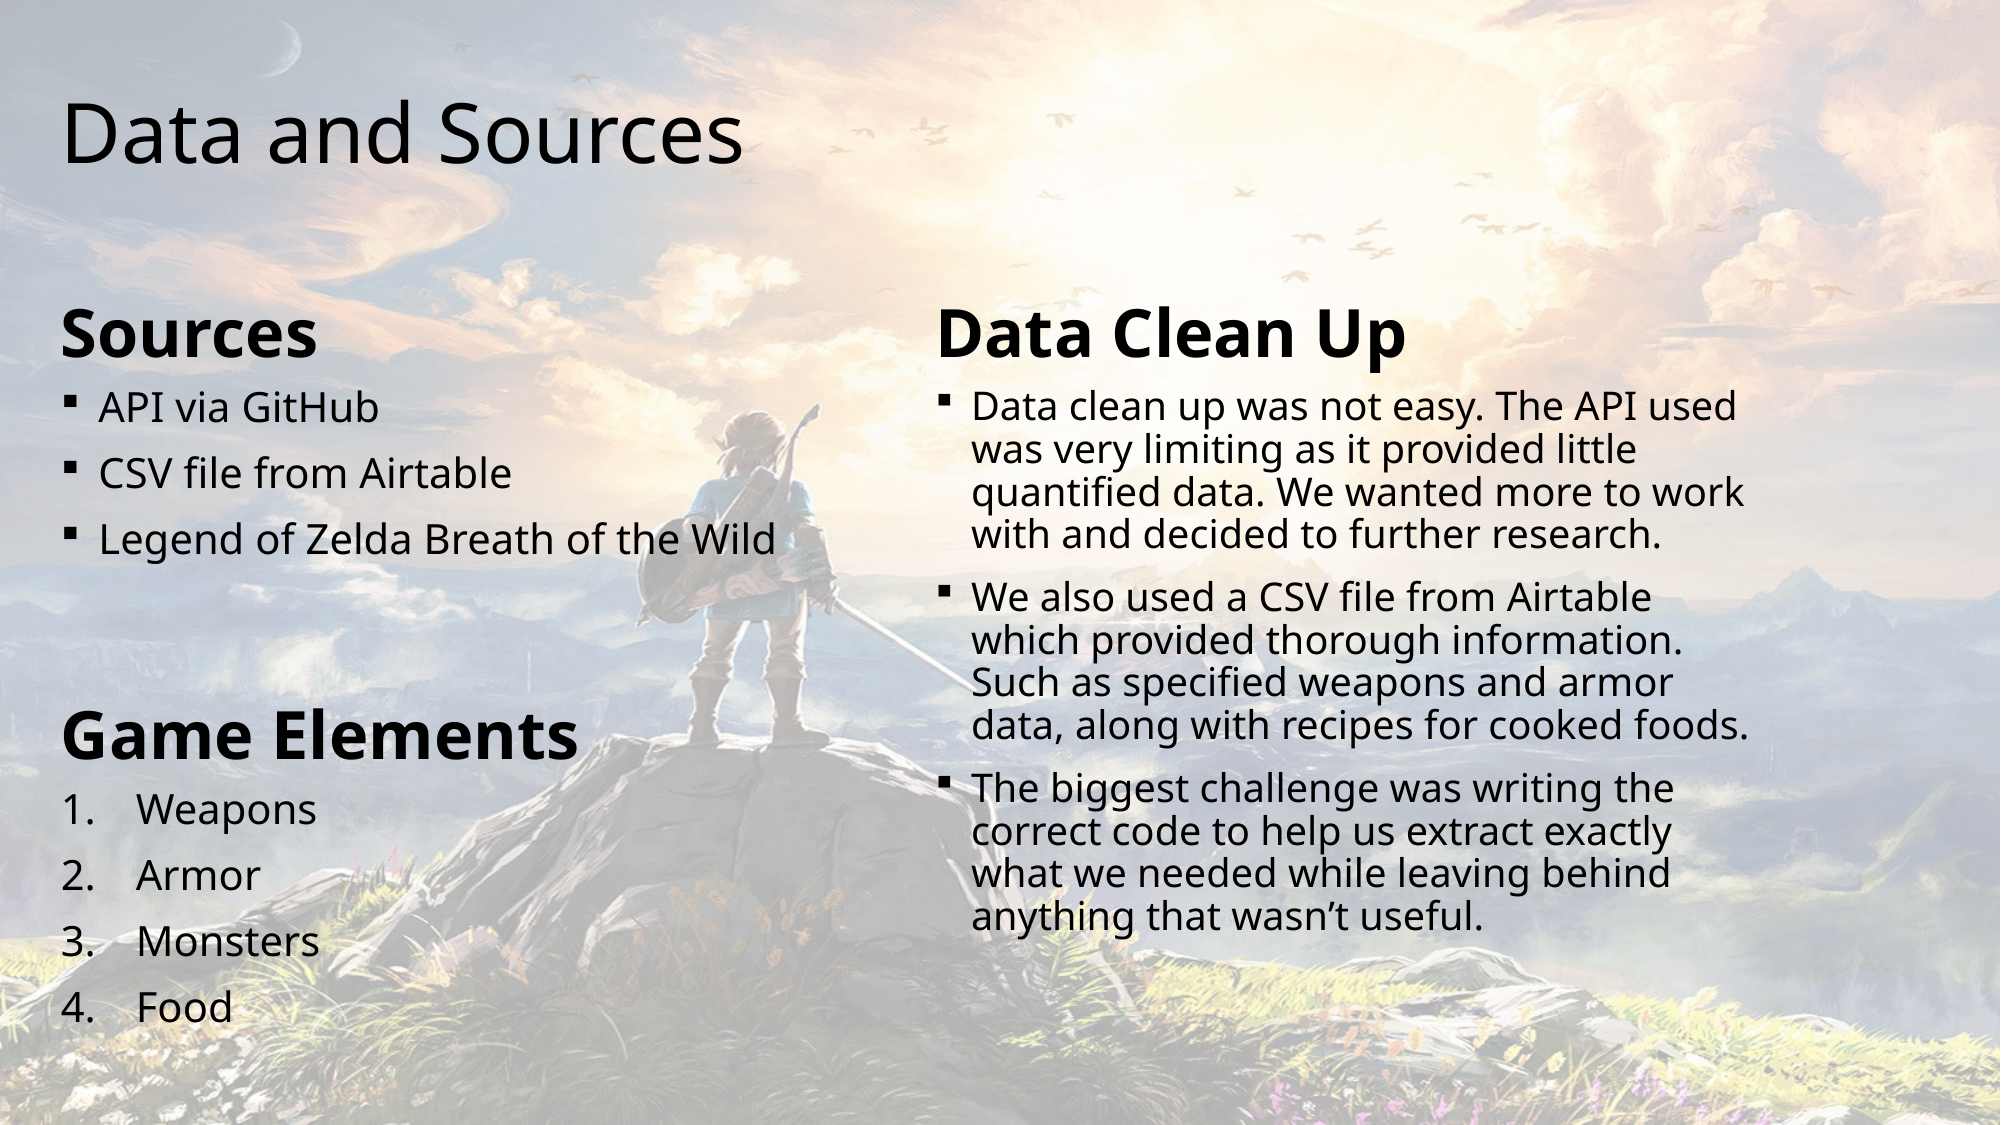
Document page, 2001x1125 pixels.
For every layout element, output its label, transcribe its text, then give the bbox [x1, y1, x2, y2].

text_box Weapons Armor Monsters Food [45, 780, 892, 1097]
list Data clean up was not easy. The API used was very limiting as it provided little quantified data. We wanted more to work with and decided to further research. We also used a CSV file from Airtable which provided thorough information. Such as specified weapons and armor data, along with recipes for cooked foods. The biggest challenge was writing the correct code to help us extract exactly what we needed while leaving behind anything that wasn’t useful. [920, 378, 1771, 984]
title Data and Sources [45, 27, 1771, 246]
list API via GitHub CSV file from Airtable Legend of Zelda Breath of the Wild [45, 378, 892, 613]
text_box Game Elements [45, 645, 892, 780]
list Sources [45, 243, 892, 378]
list Data Clean Up [920, 243, 1771, 378]
